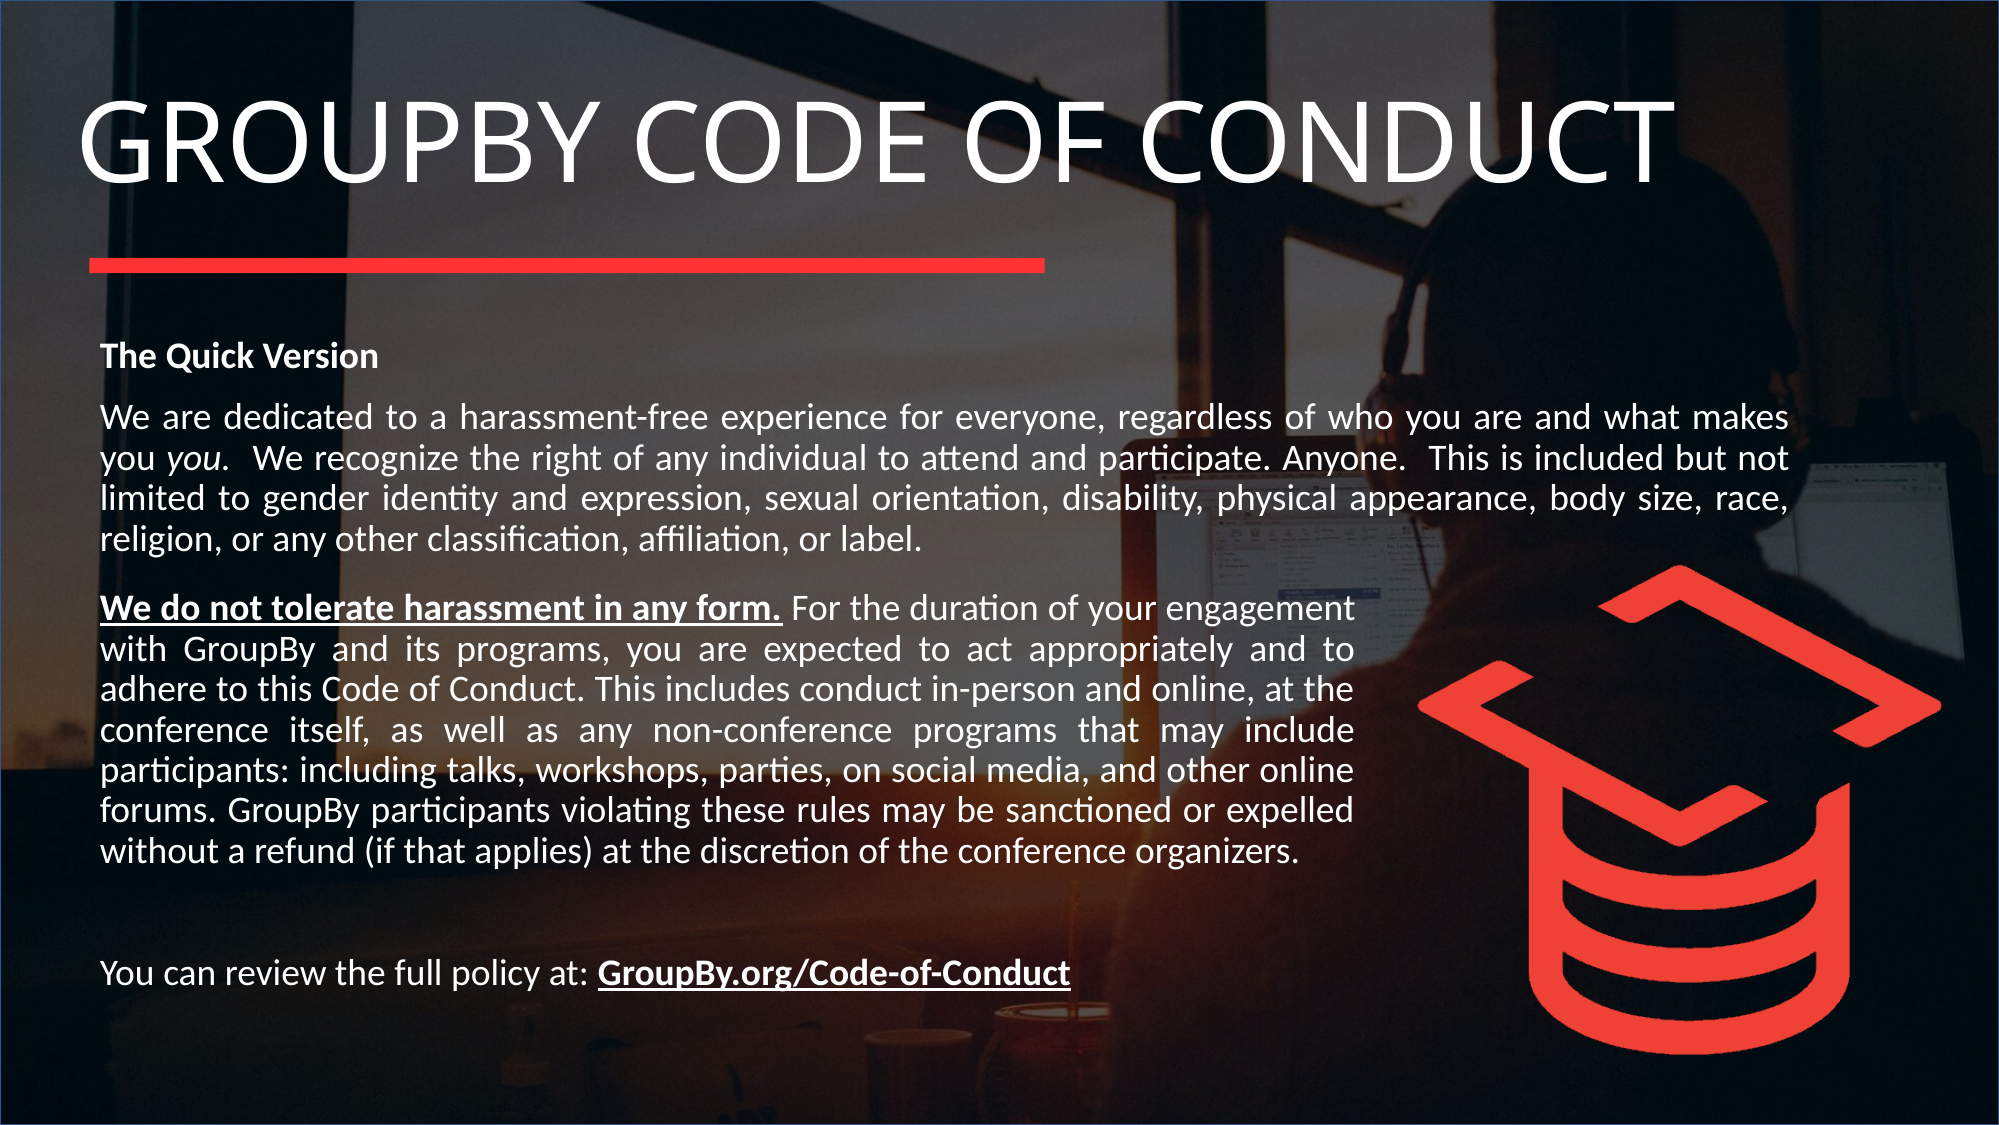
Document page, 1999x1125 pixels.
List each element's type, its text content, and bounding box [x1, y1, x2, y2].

list The Quick Version We are dedicated to a harassment-free experience for everyone, regardless of who you are and what makes you you. We recognize the right of any individual to attend and participate. Anyone. This is included but not limited to gender identity and expression, sexual orientation, disability, physical appearance, body size, race, religion, or any other classification, affiliation, or label. [85, 328, 1807, 563]
list We do not tolerate harassment in any form. For the duration of your engagement with GroupBy and its programs, you are expected to act appropriately and to adhere to this Code of Conduct. This includes conduct in-person and online, at the conference itself, as well as any non-conference programs that may include participants: including talks, workshops, parties, on social media, and other online forums. GroupBy participants violating these rules may be sanctioned or expelled without a refund (if that applies) at the discretion of the conference organizers. You can review the full policy at: GroupBy.org/Code-of-Conduct [85, 580, 1371, 797]
picture [1, 1, 1999, 1125]
